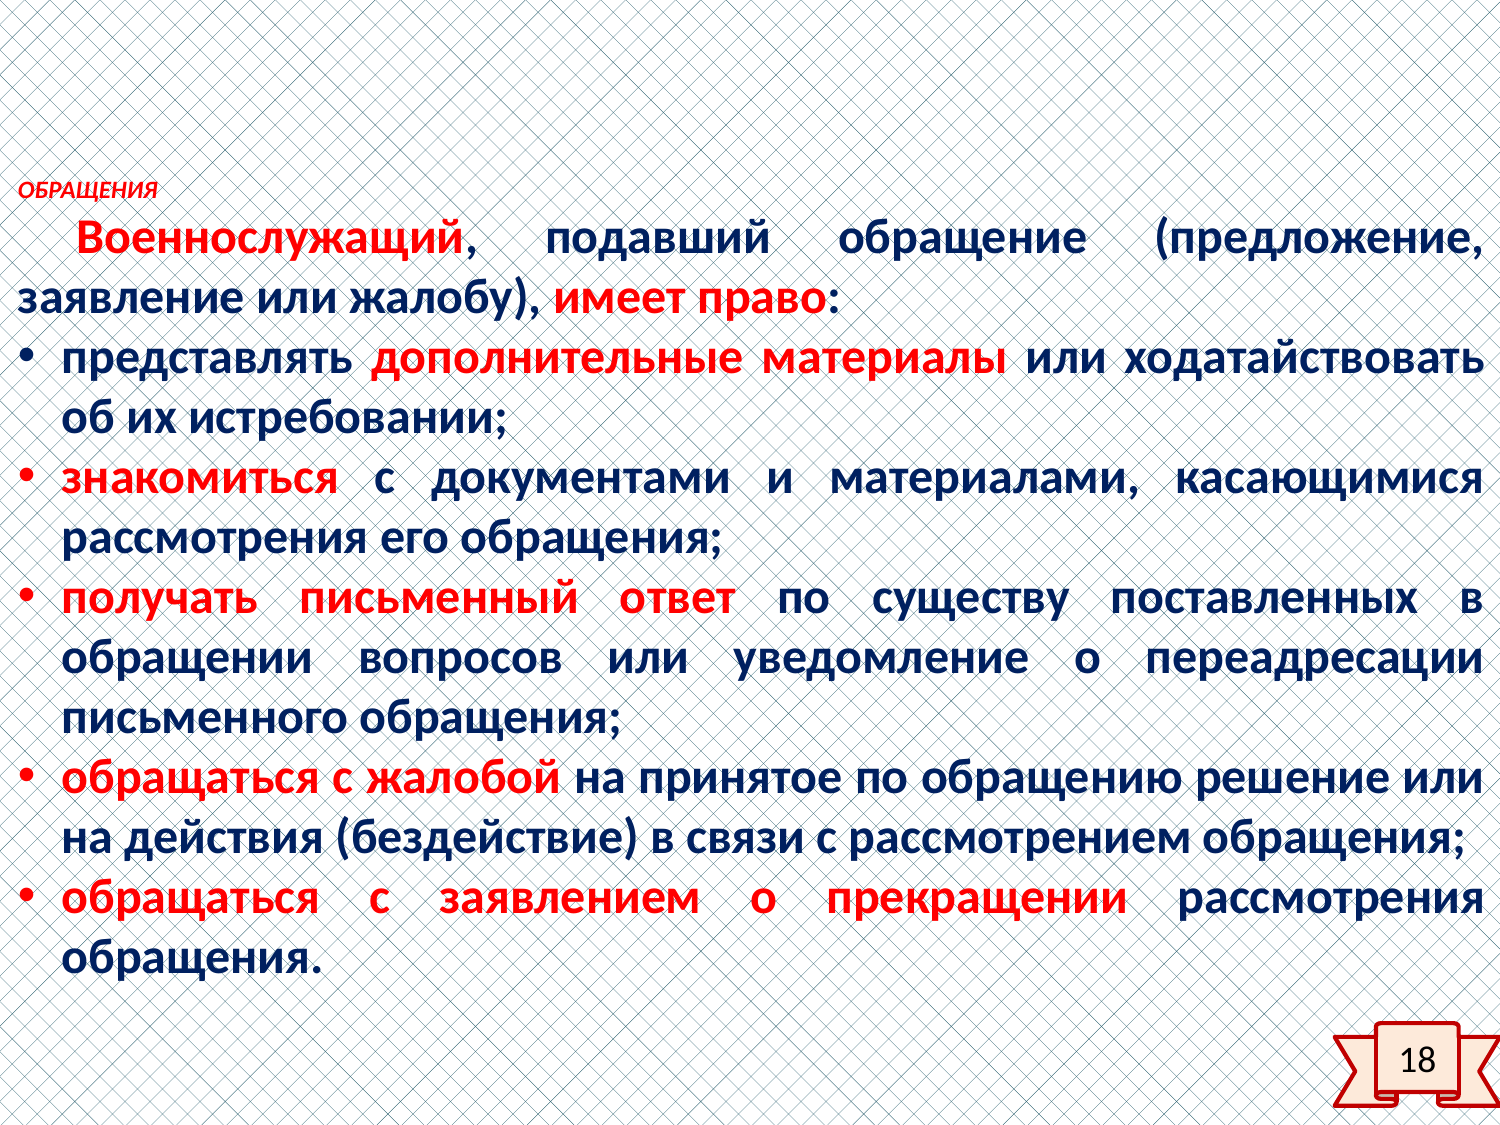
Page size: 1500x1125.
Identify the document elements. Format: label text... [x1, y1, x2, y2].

text_box 18 [1332, 1021, 1500, 1108]
text_box ОБРАЩЕНИЯ Военнослужащий, подавший обращение (предложение, заявление или жалобу), имеет право: представлять дополнительные материалы или ходатайствовать об их истребовании; знакомиться с документами и материалами, касающимися рассмотрения его обращения; получать письменный ответ по существу поставленных в обращении вопросов или уведомление о переадресации письменного обращения; обращаться с жалобой на принятое по обращению решение или на действия (бездействие) в связи с рассмотрением обращения; обращаться с заявлением о прекращении рассмотрения обращения. [3, 166, 1500, 992]
